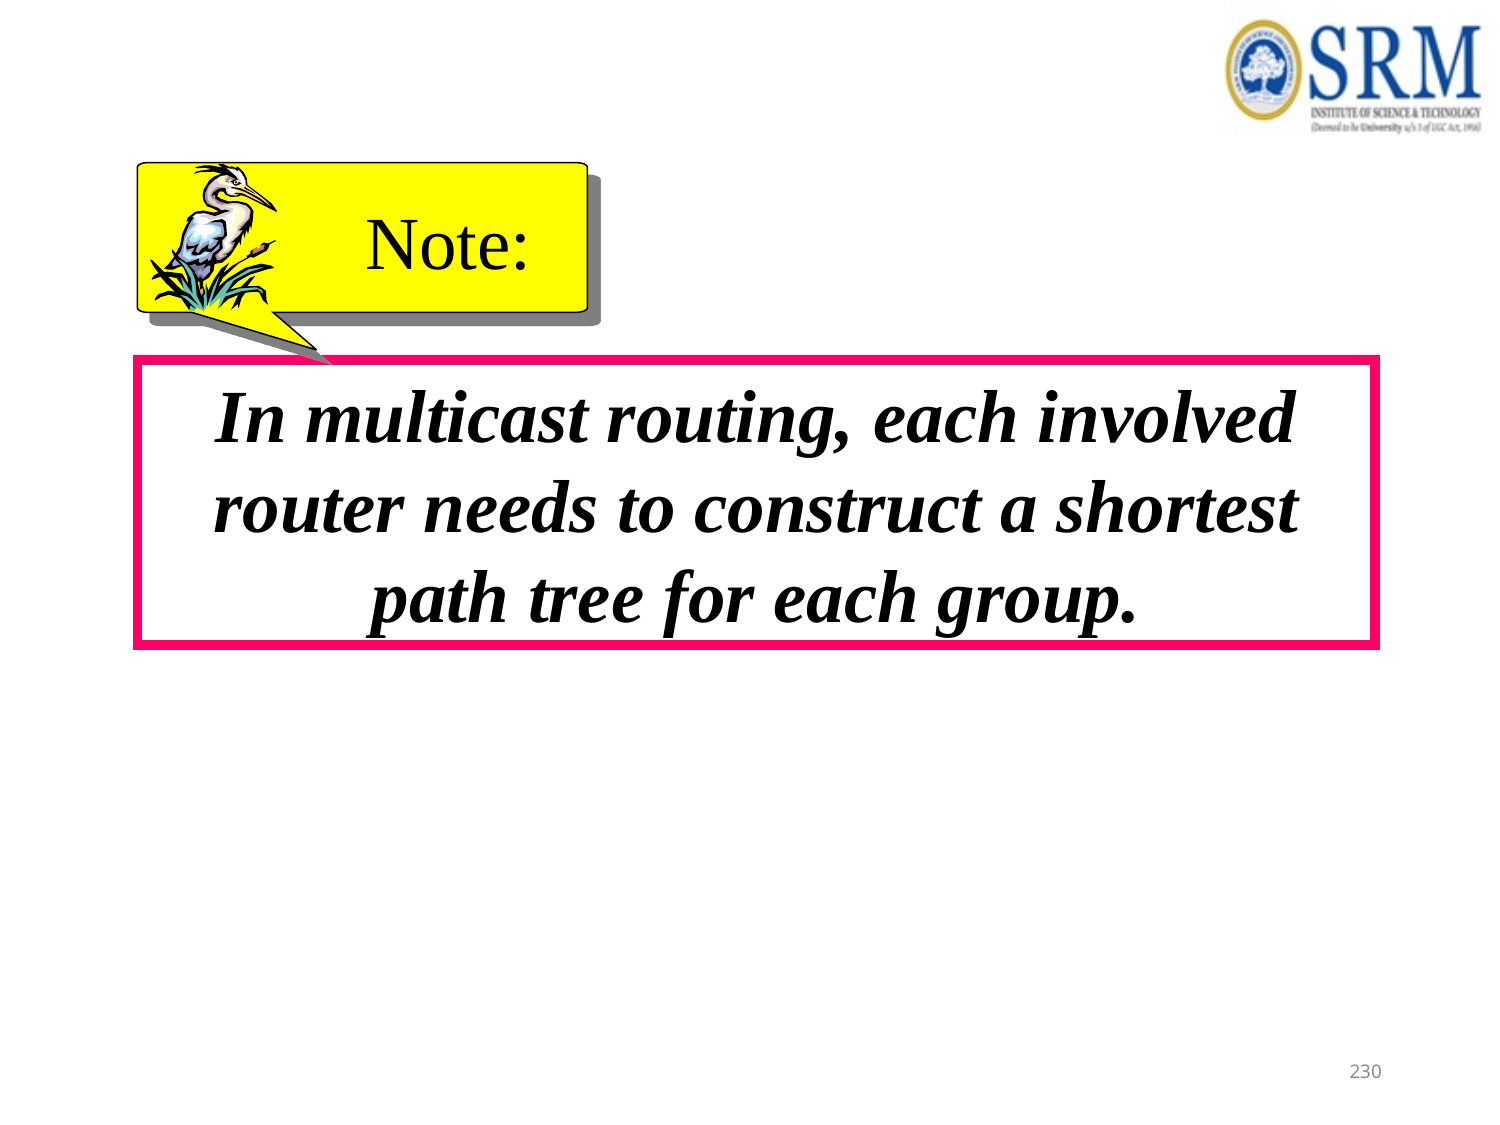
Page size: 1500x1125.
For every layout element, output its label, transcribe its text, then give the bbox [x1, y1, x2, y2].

text_box Note: [350, 187, 547, 293]
text_box [193, 313, 317, 350]
text_box [137, 162, 149, 313]
picture [1223, 0, 1489, 149]
picture [149, 162, 279, 313]
text_box In multicast routing, each involved router needs to construct a shortest path tree for each group. [137, 360, 1375, 645]
text_box [279, 162, 588, 313]
slide_number 230 [1059, 1042, 1397, 1103]
